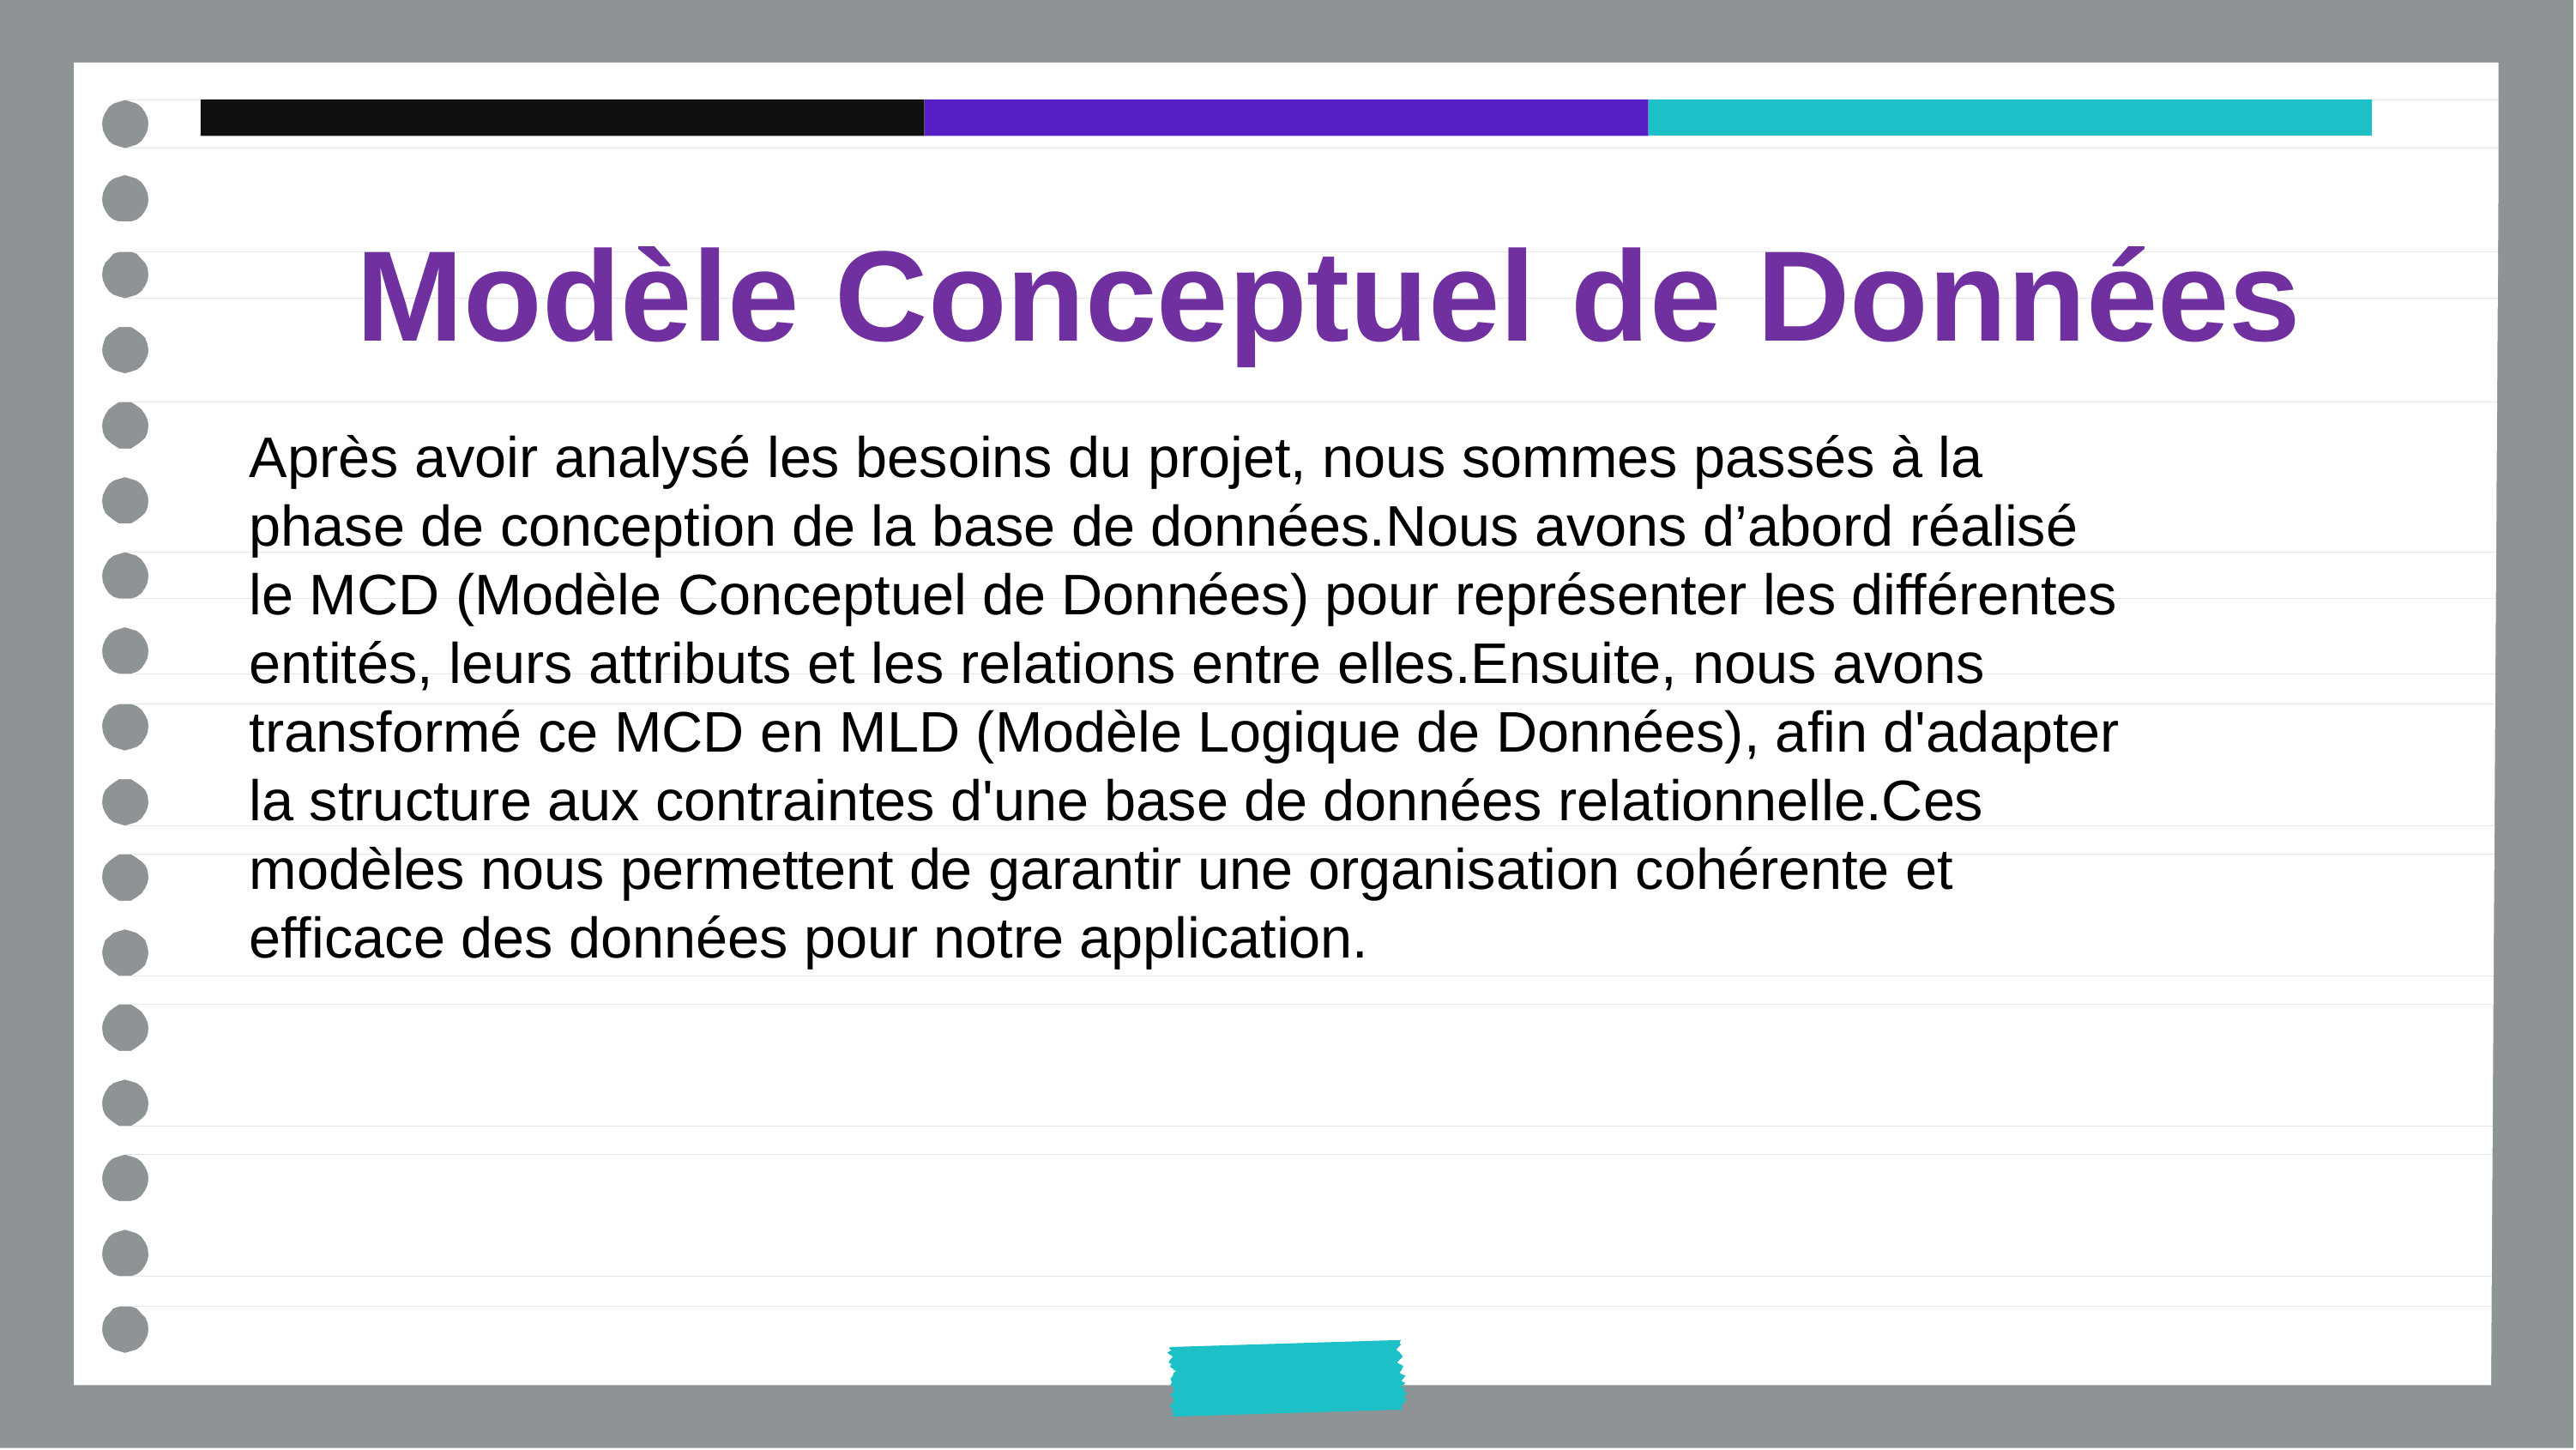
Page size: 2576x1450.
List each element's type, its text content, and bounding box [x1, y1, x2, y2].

title Modèle Conceptuel de Données [354, 209, 2328, 455]
text_box Après avoir analysé les besoins du projet, nous sommes passés à la phase de conception de la base de données.Nous avons d’abord réalisé le MCD (Modèle Conceptuel de Données) pour représenter les différentes entités, leurs attributs et les relations entre elles.Ensuite, nous avons transformé ce MCD en MLD (Modèle Logique de Données), afin d'adapter la structure aux contraintes d'une base de données relationnelle.Ces modèles nous permettent de garantir une organisation cohérente et efficace des données pour notre application. [237, 414, 2145, 976]
text_box [1167, 1339, 1408, 1417]
